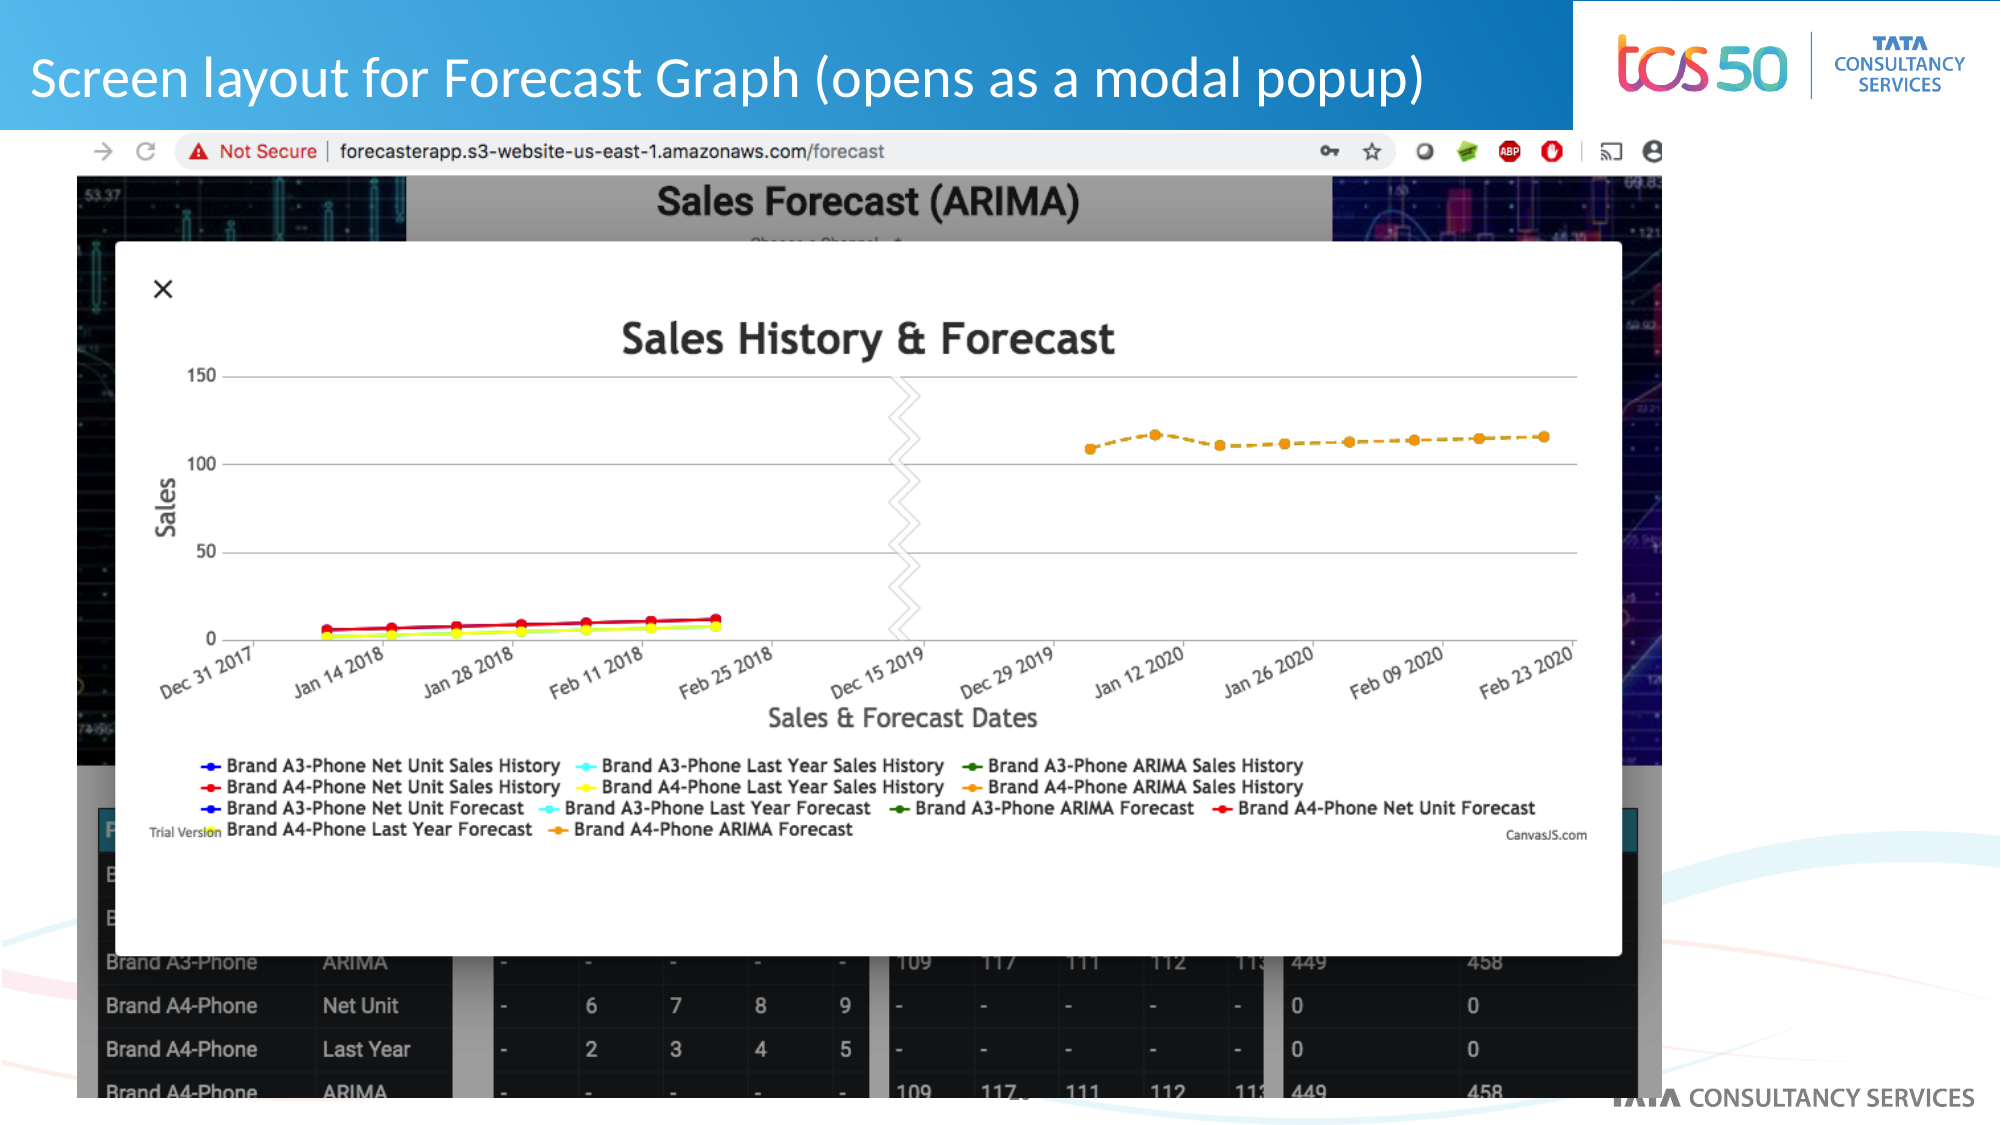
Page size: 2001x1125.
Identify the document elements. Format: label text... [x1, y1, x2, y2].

picture [1572, 0, 2001, 130]
picture [2, 133, 2001, 1125]
text_box Screen layout for Forecast Graph (opens as a modal popup) [19, 9, 1881, 115]
